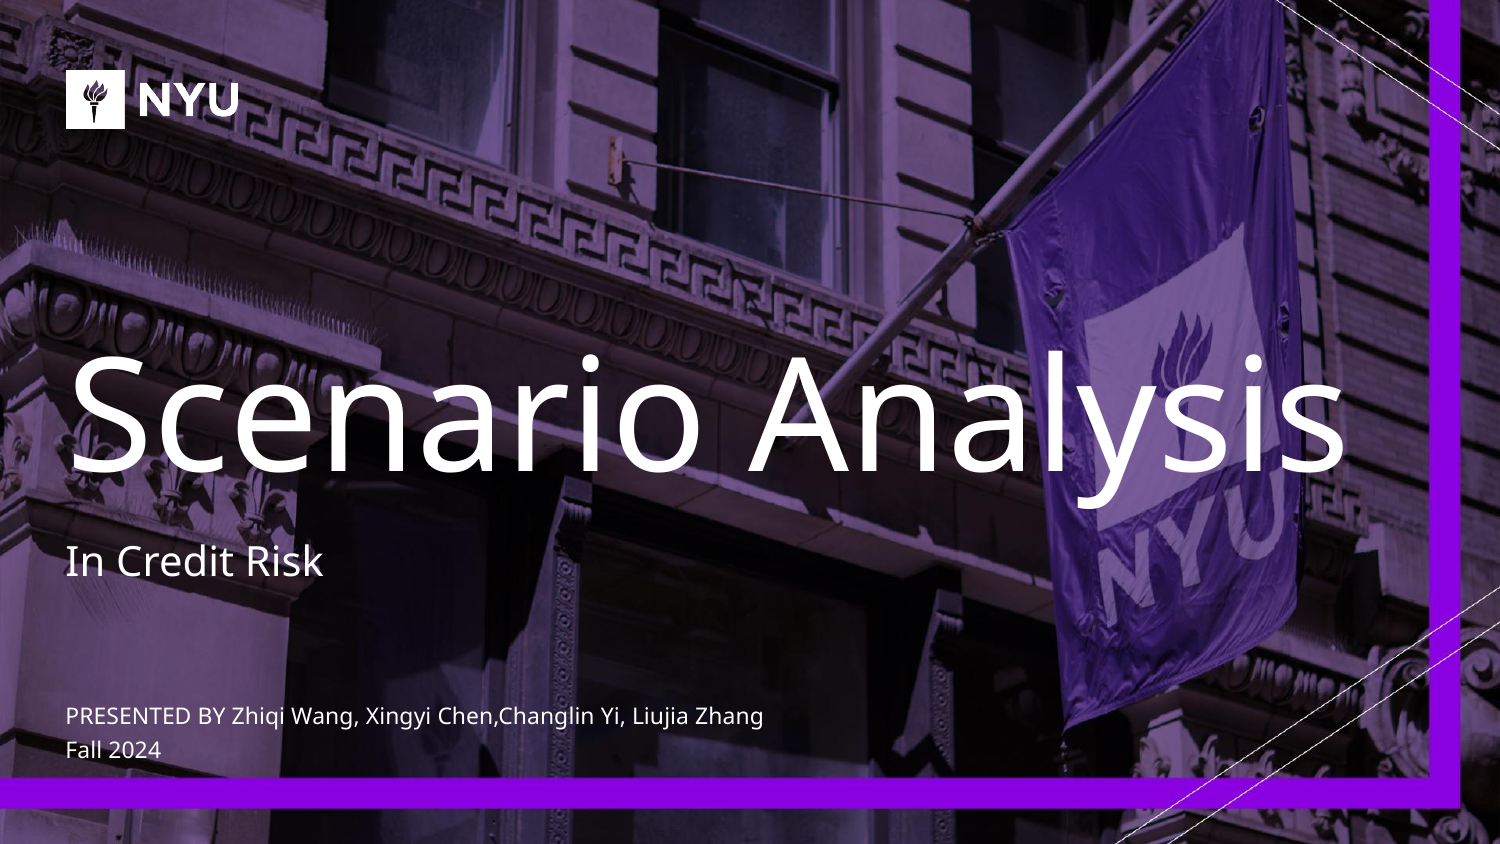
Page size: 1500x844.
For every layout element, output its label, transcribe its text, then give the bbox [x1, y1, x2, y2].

list PRESENTED BY Zhiqi Wang, Xingyi Chen,Changlin Yi, Liujia Zhang Fall 2024 [50, 679, 894, 788]
picture [0, 0, 1500, 844]
title Scenario Analysis [51, 204, 1408, 518]
subtitle In Credit Risk [50, 511, 832, 640]
